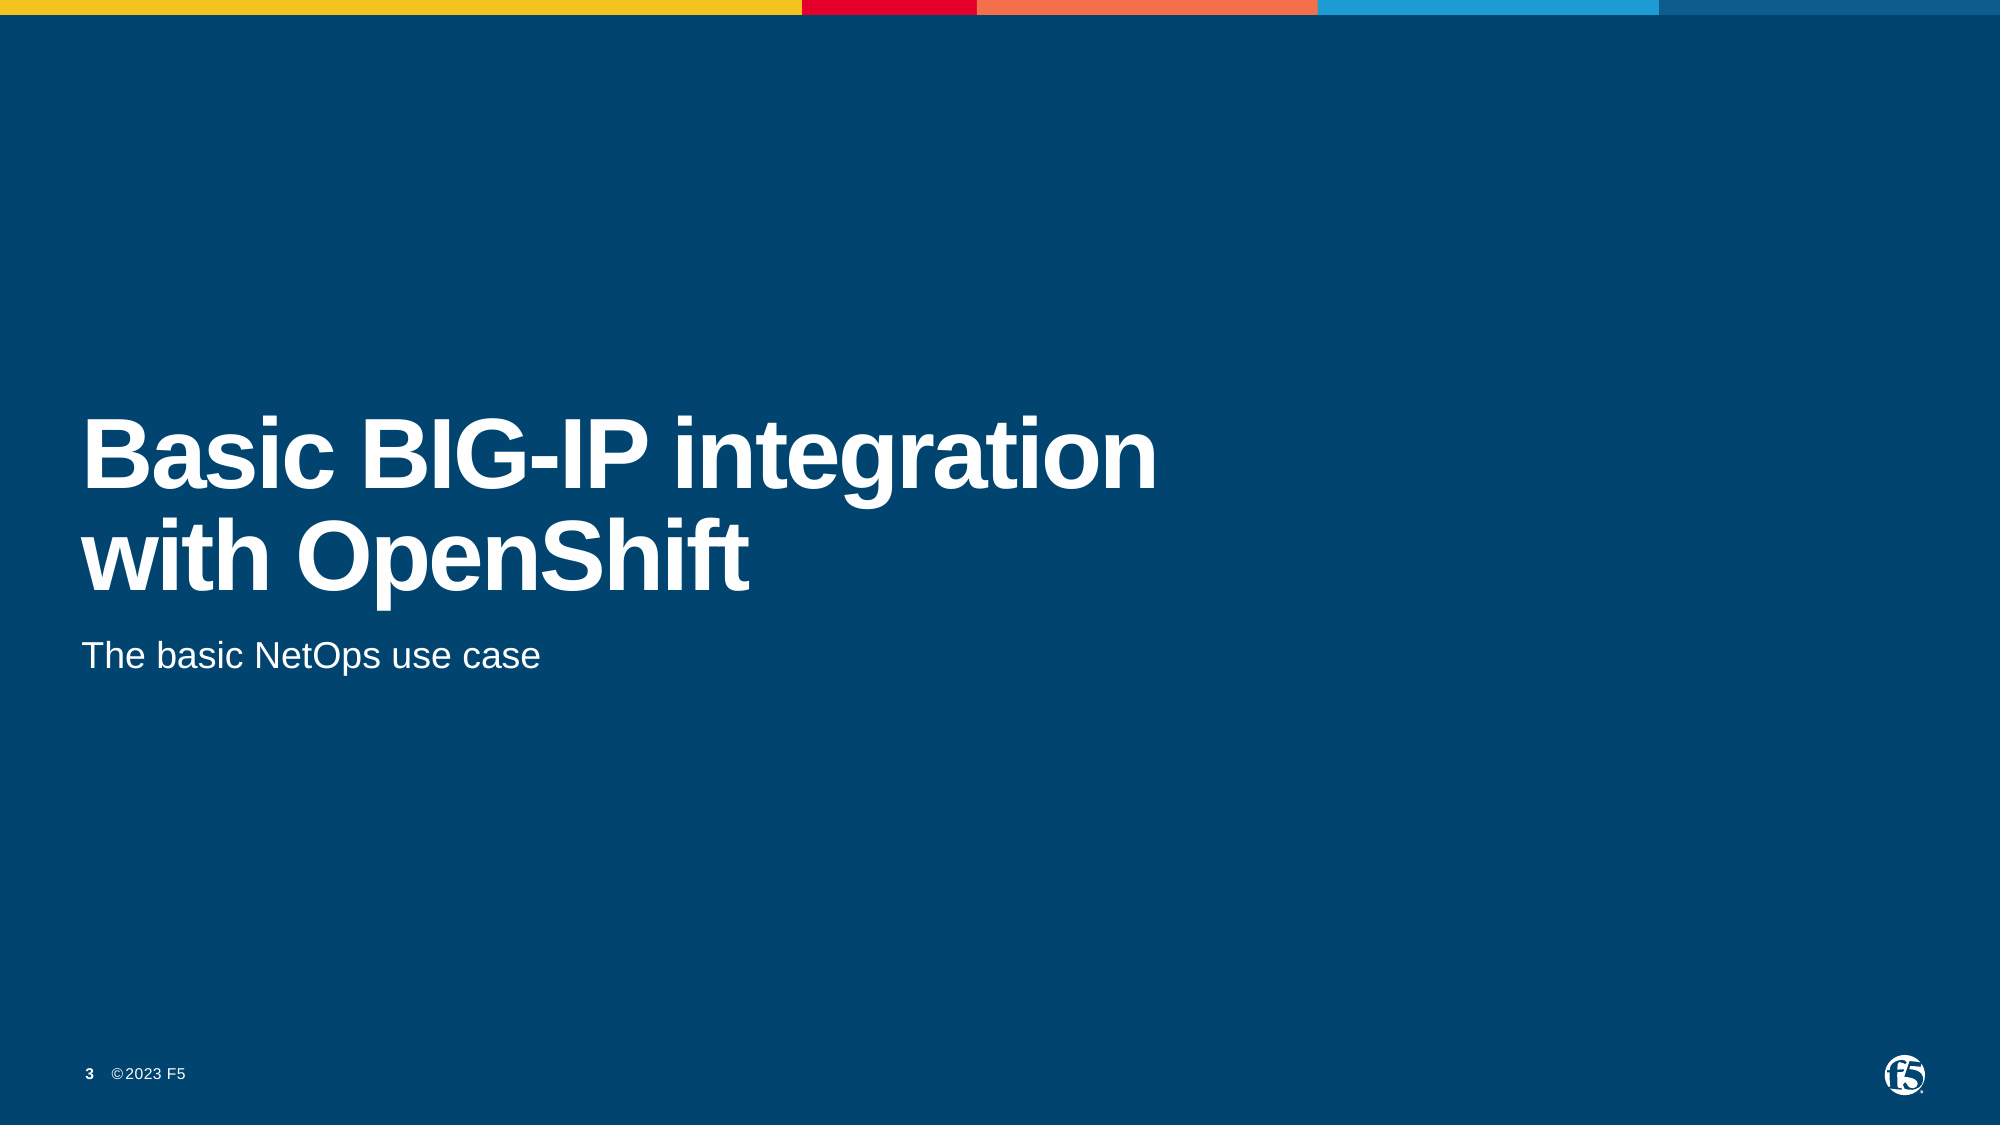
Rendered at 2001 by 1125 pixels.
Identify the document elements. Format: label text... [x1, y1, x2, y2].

list The basic NetOps use case [81, 617, 1305, 1038]
title Basic BIG-IP integration with OpenShift [81, 190, 1298, 611]
